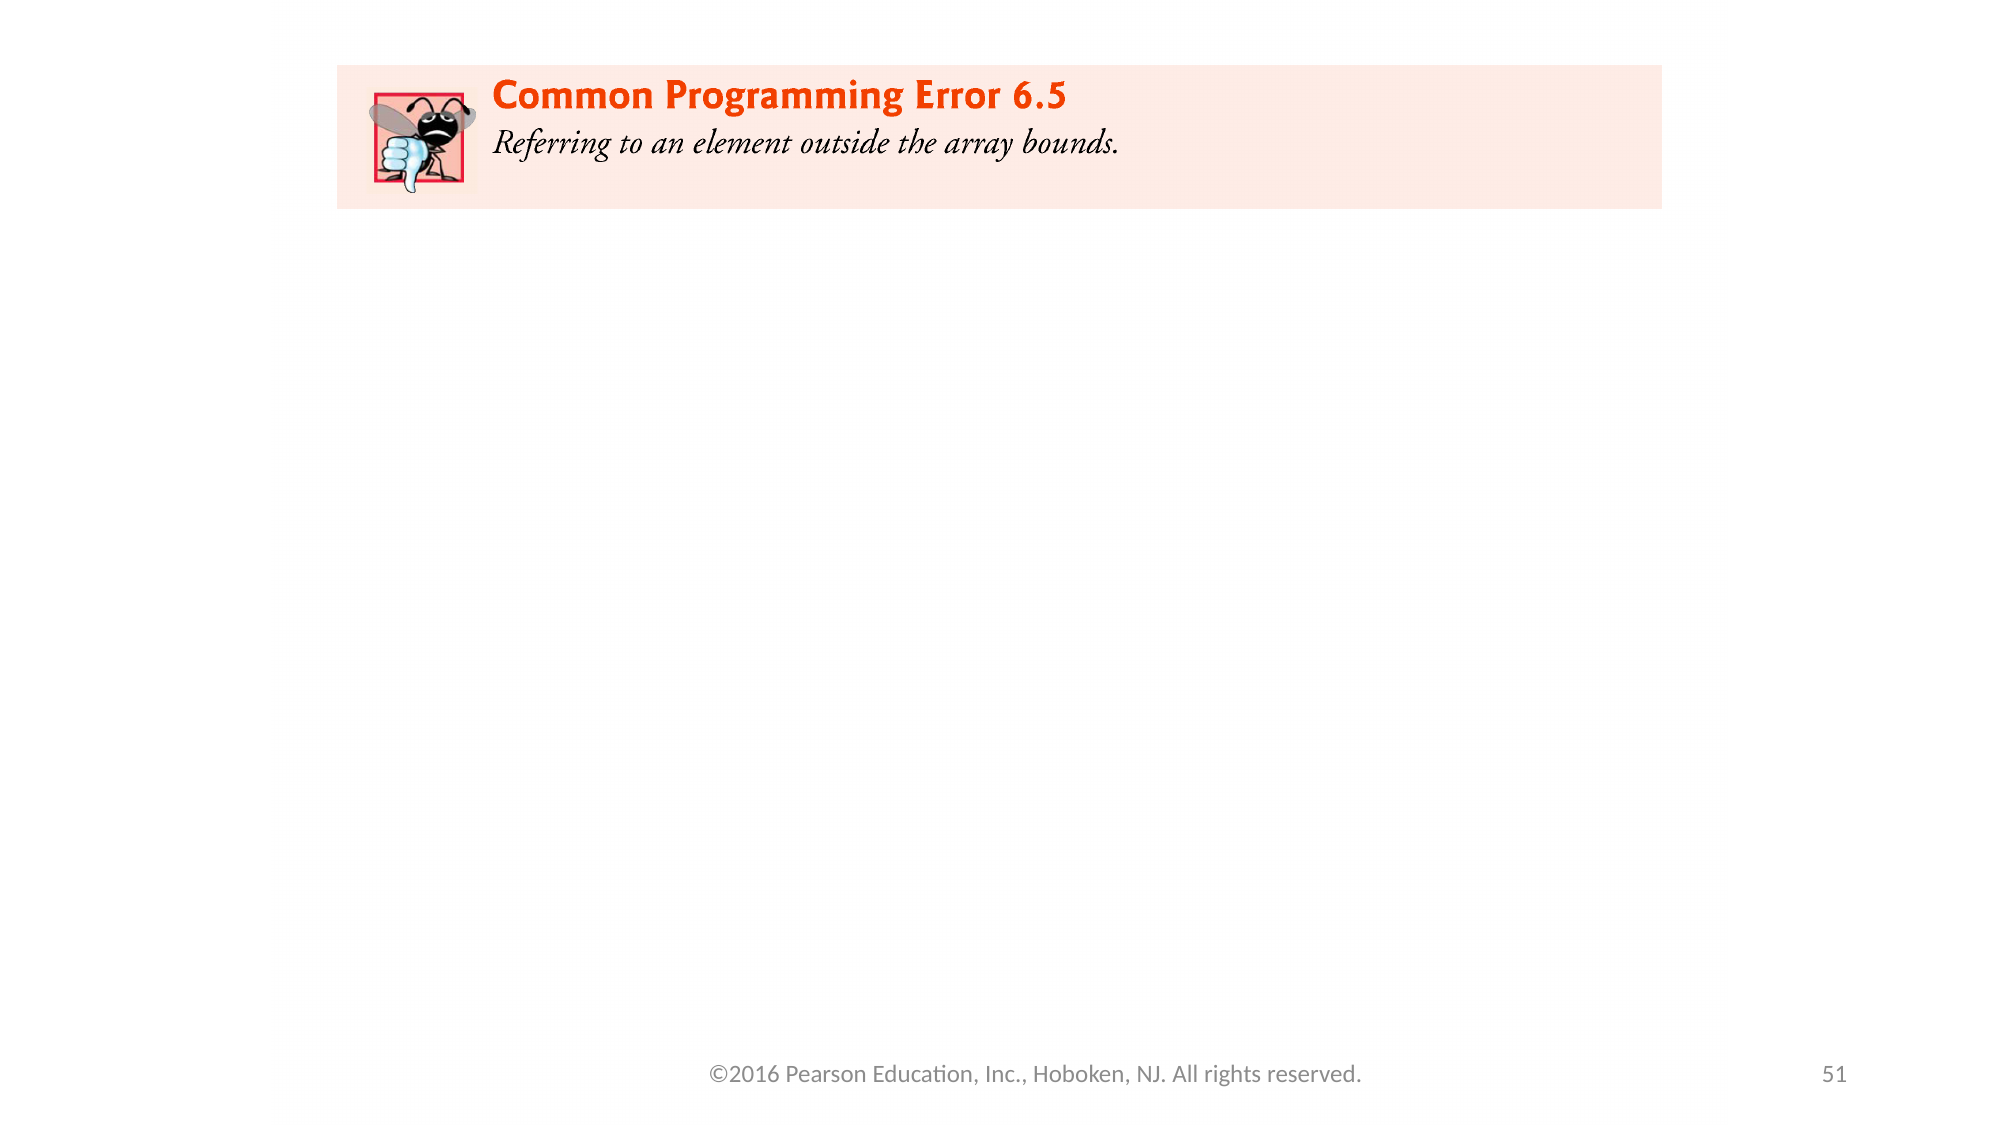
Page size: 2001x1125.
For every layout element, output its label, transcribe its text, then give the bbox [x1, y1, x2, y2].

slide_number 51 [1728, 1042, 1863, 1103]
picture [271, 0, 1728, 1125]
